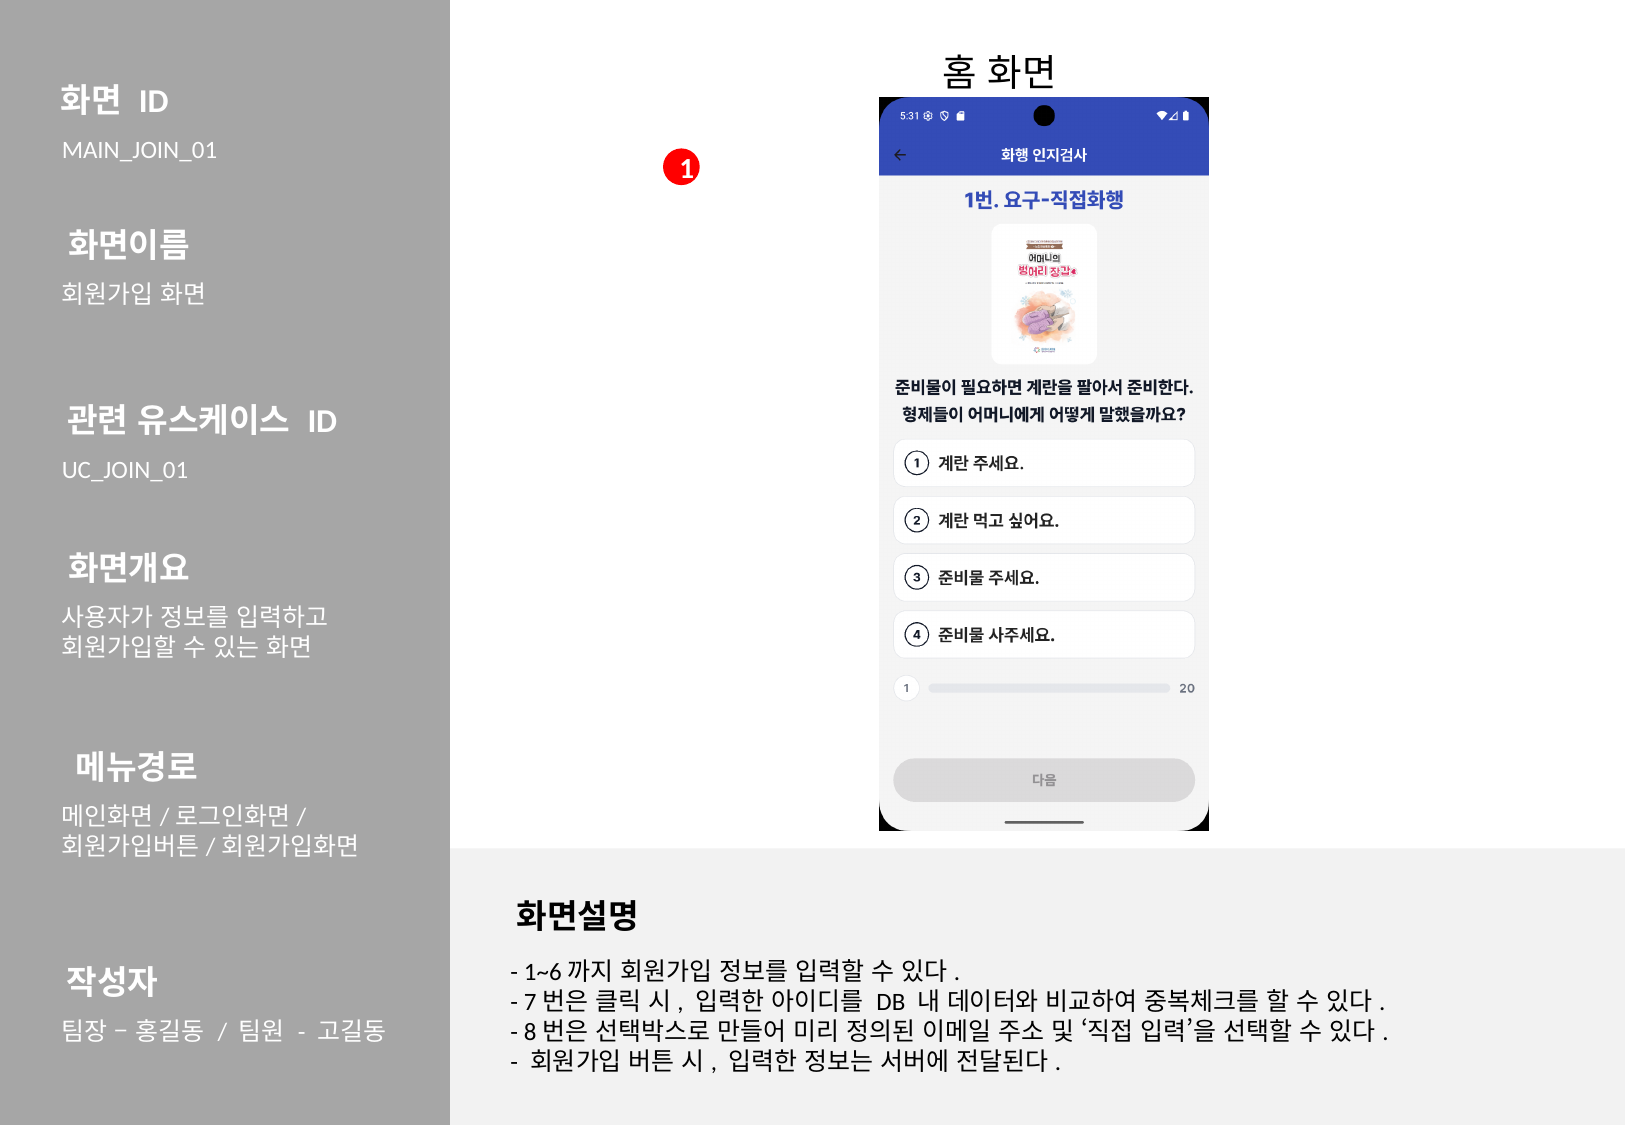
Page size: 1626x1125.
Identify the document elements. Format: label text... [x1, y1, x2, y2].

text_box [46, 215, 404, 317]
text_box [46, 738, 437, 870]
text_box 1 [663, 148, 700, 186]
picture [878, 96, 1210, 832]
text_box 화면설명 [501, 887, 654, 943]
text_box [450, 848, 1625, 1125]
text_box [46, 70, 404, 172]
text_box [46, 539, 404, 671]
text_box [46, 390, 404, 492]
text_box [0, 0, 450, 1125]
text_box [46, 953, 404, 1055]
text_box 홈 화면 [927, 41, 1072, 96]
text_box - 1~6까지 회원가입 정보를 입력할 수 있다. - 7번은 클릭 시, 입력한 아이디를 DB 내 데이터와 비교하여 중복체크를 할 수 있다. - 8번은 선택박스로 만들어 미리 정의된 이메일 주소 및 ‘직접 입력’을 선택할 수 있다. - 회원가입 버튼 시, 입력한 정보는 서버에 전달된다. [495, 948, 1593, 1084]
